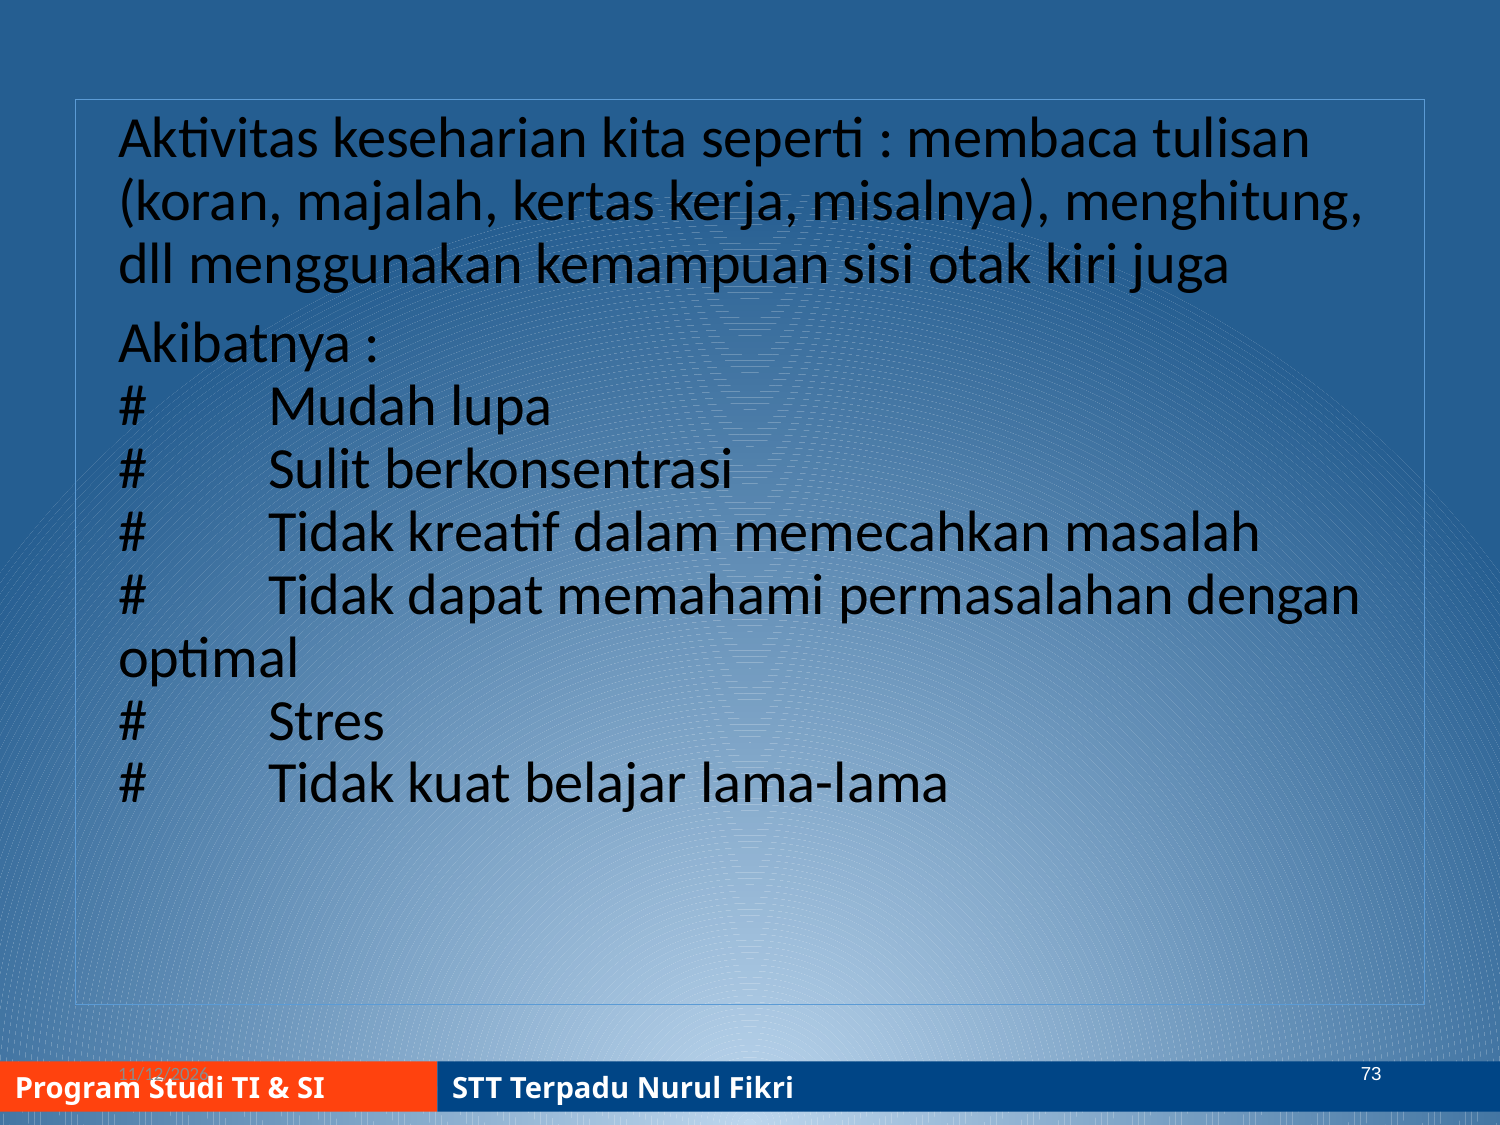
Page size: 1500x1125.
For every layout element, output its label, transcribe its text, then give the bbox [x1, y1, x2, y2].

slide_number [103, 1042, 441, 1103]
list Aktivitas keseharian kita seperti : membaca tulisan (koran, majalah, kertas kerja, misalnya), menghitung, dll menggunakan kemampuan sisi otak kiri juga Akibatnya : # Mudah lupa # Sulit berkonsentrasi # Tidak kreatif dalam memecahkan masalah # Tidak dapat memahami permasalahan dengan optimal # Stres # Tidak kuat belajar lama-lama [75, 99, 1425, 1005]
slide_number 73 [1059, 1042, 1397, 1103]
